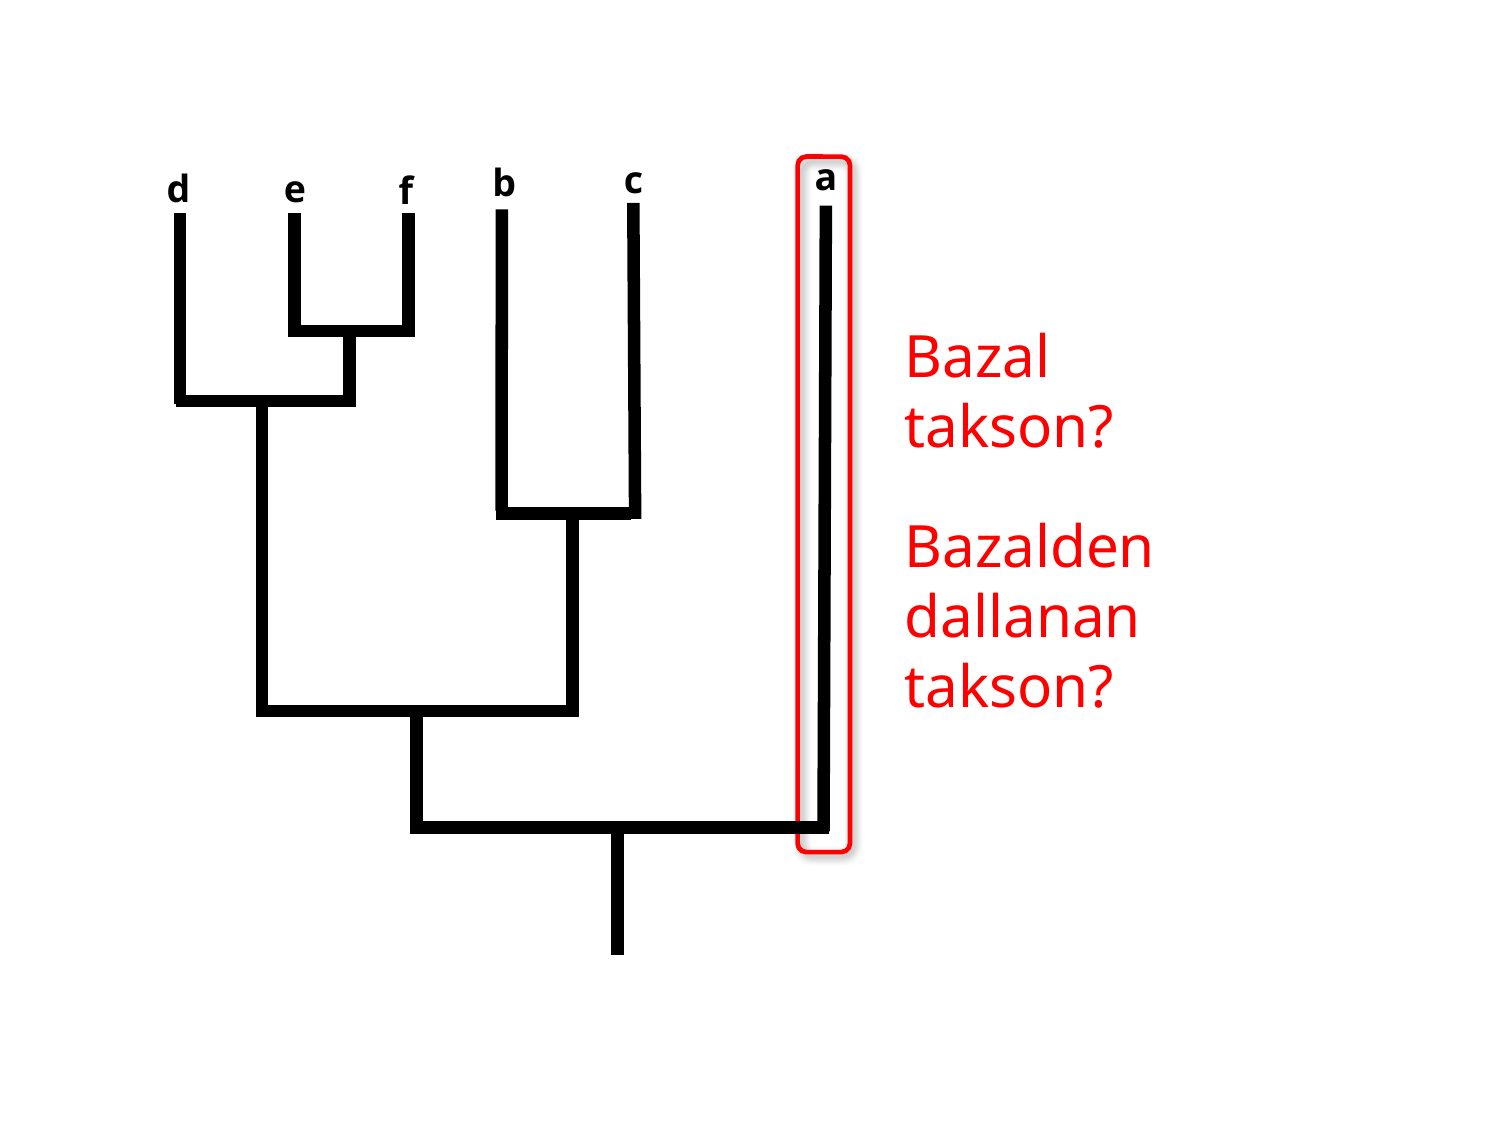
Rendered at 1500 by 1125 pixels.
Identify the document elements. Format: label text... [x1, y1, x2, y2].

text_box Bazal takson? Bazalden dallanan takson? [889, 311, 1170, 727]
text_box a [799, 145, 853, 206]
text_box b [477, 151, 531, 211]
text_box c [609, 148, 659, 209]
text_box f [383, 159, 429, 220]
text_box d [151, 157, 206, 218]
text_box e [269, 157, 322, 217]
text_box [796, 206, 852, 854]
text_box [796, 159, 819, 821]
